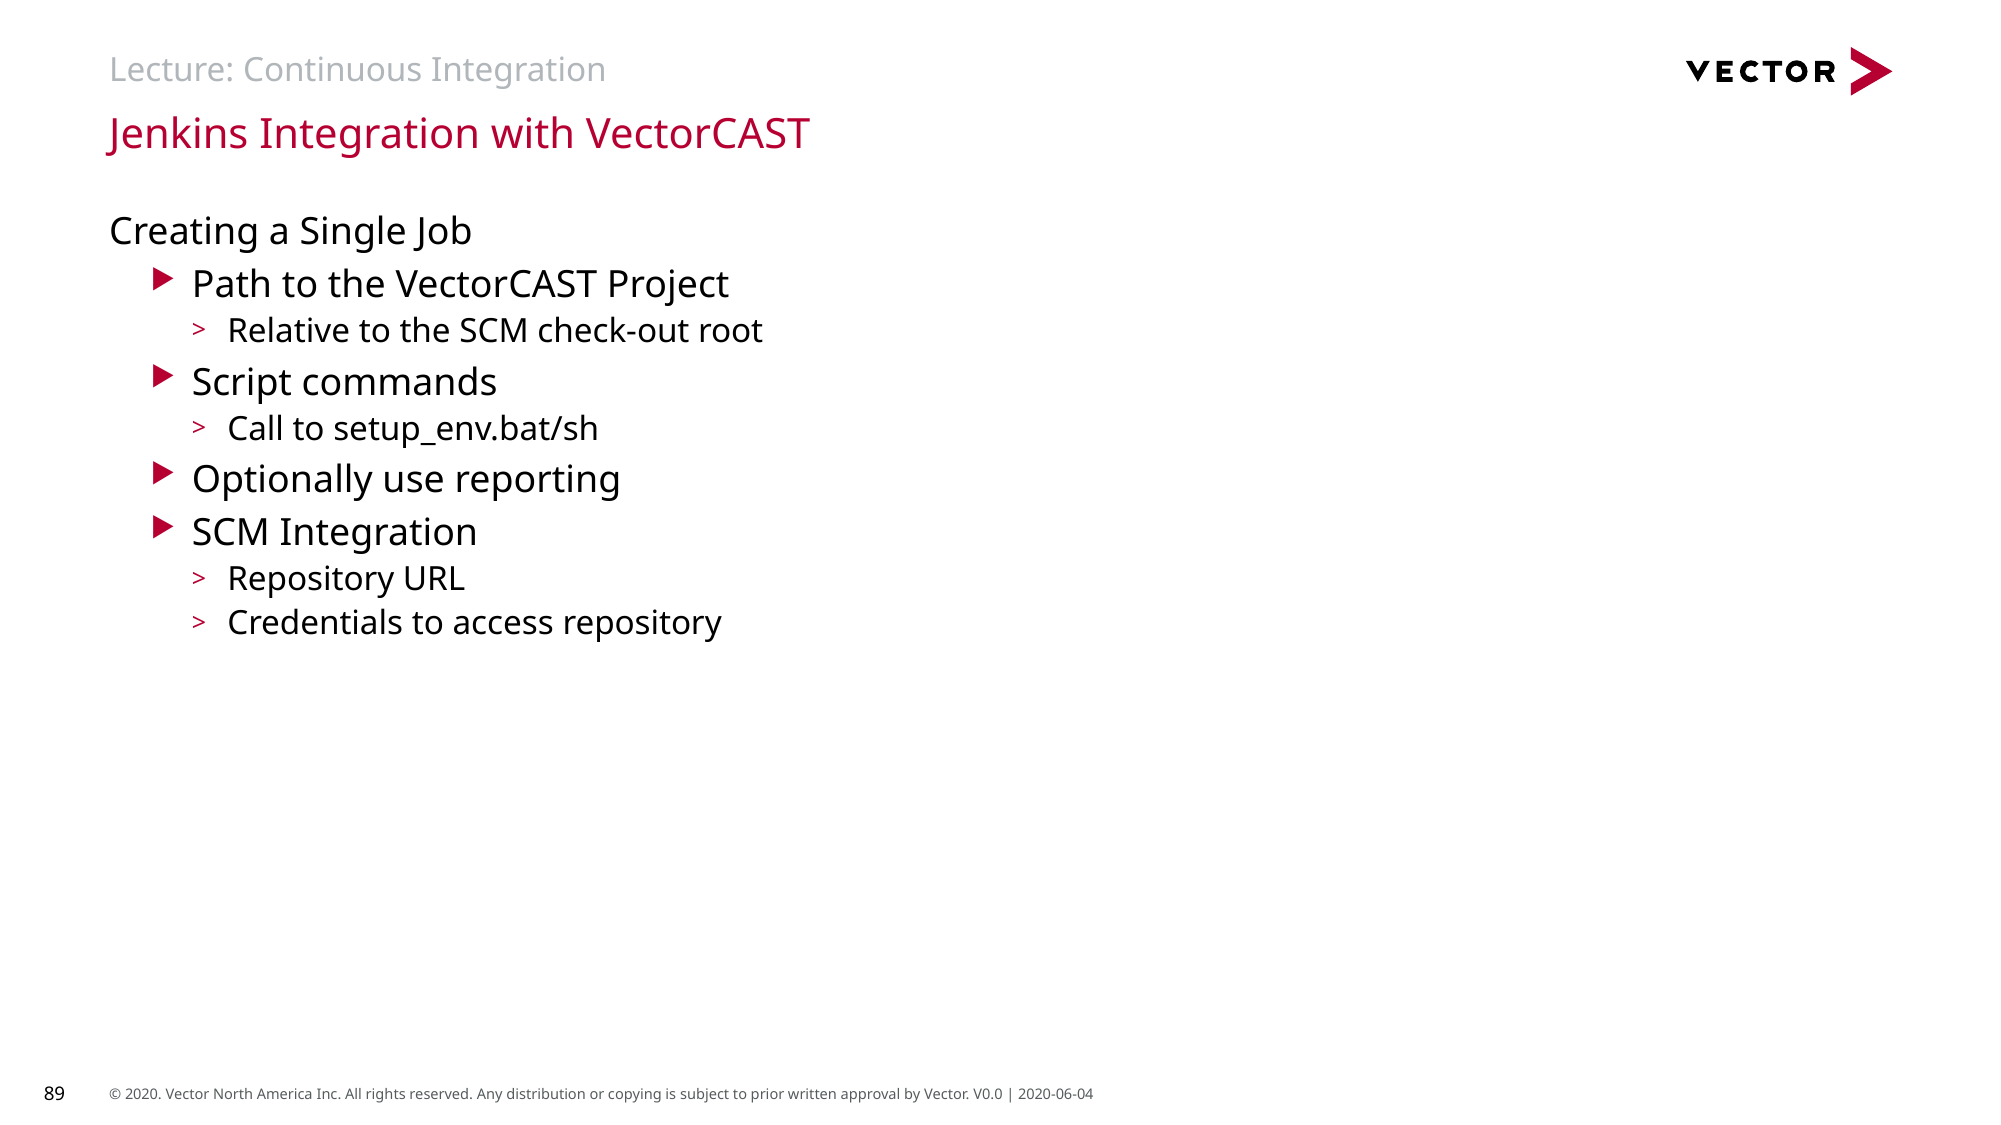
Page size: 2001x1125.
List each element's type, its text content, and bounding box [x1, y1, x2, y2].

list Creating a Single Job Path to the VectorCAST Project Relative to the SCM check-out root Script commands Call to setup_env.bat/sh Optionally use reporting SCM Integration Repository URL Credentials to access repository [109, 206, 1894, 1063]
title Lecture: Continuous Integration [109, 41, 1577, 89]
list Jenkins Integration with VectorCAST [109, 103, 1577, 157]
